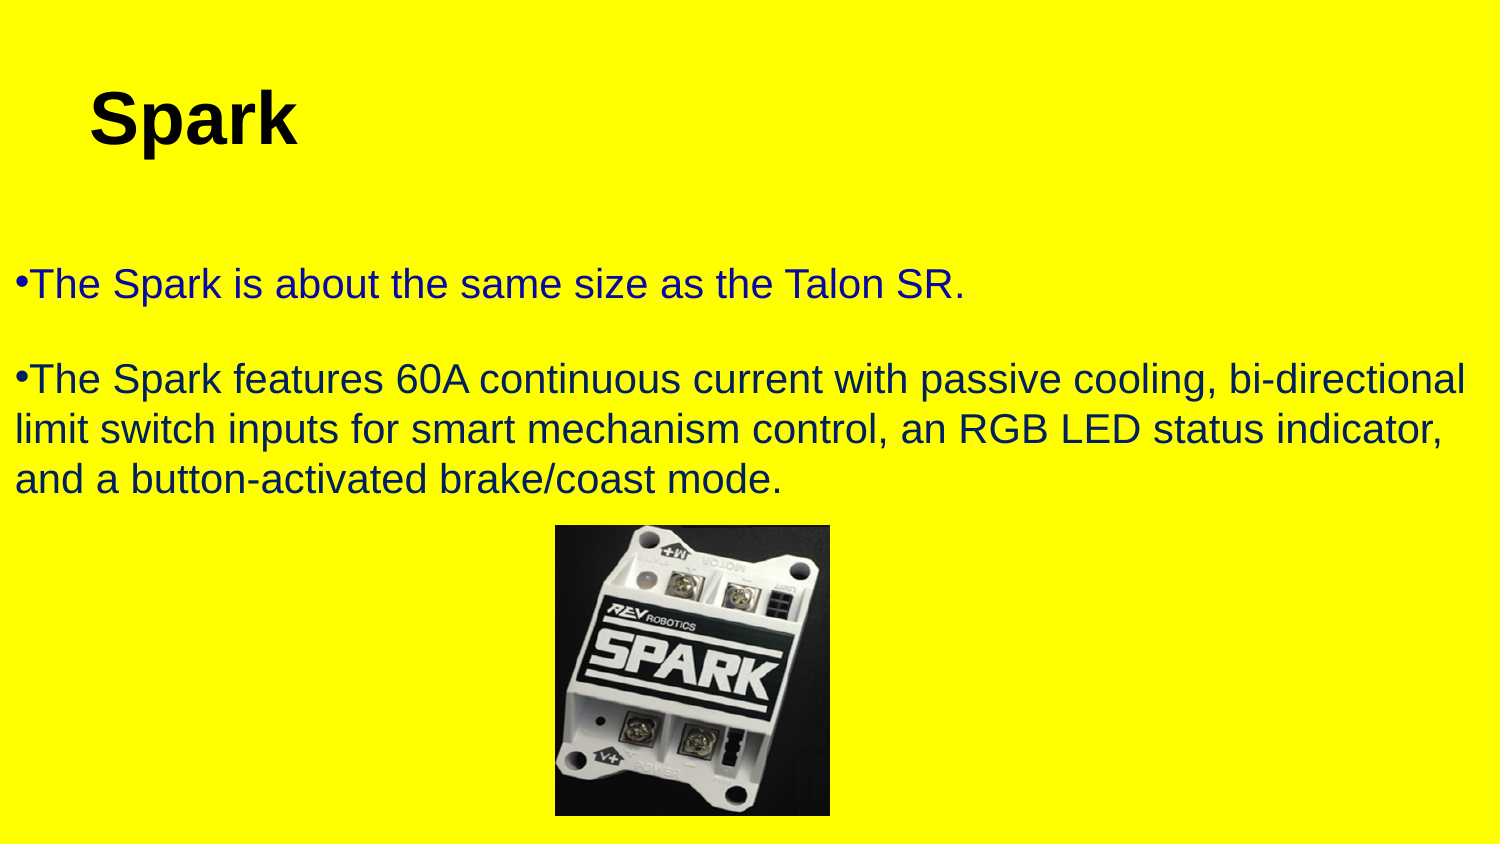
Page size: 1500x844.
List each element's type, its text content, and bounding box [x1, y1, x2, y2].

text_box Spark [75, 33, 1425, 175]
picture [555, 525, 831, 816]
text_box The Spark is about the same size as the Talon SR. The Spark features 60A continuous current with passive cooling, bi-directional limit switch inputs for smart mechanism control, an RGB LED status indicator, and a button-activated brake/coast mode. [0, 241, 1500, 844]
